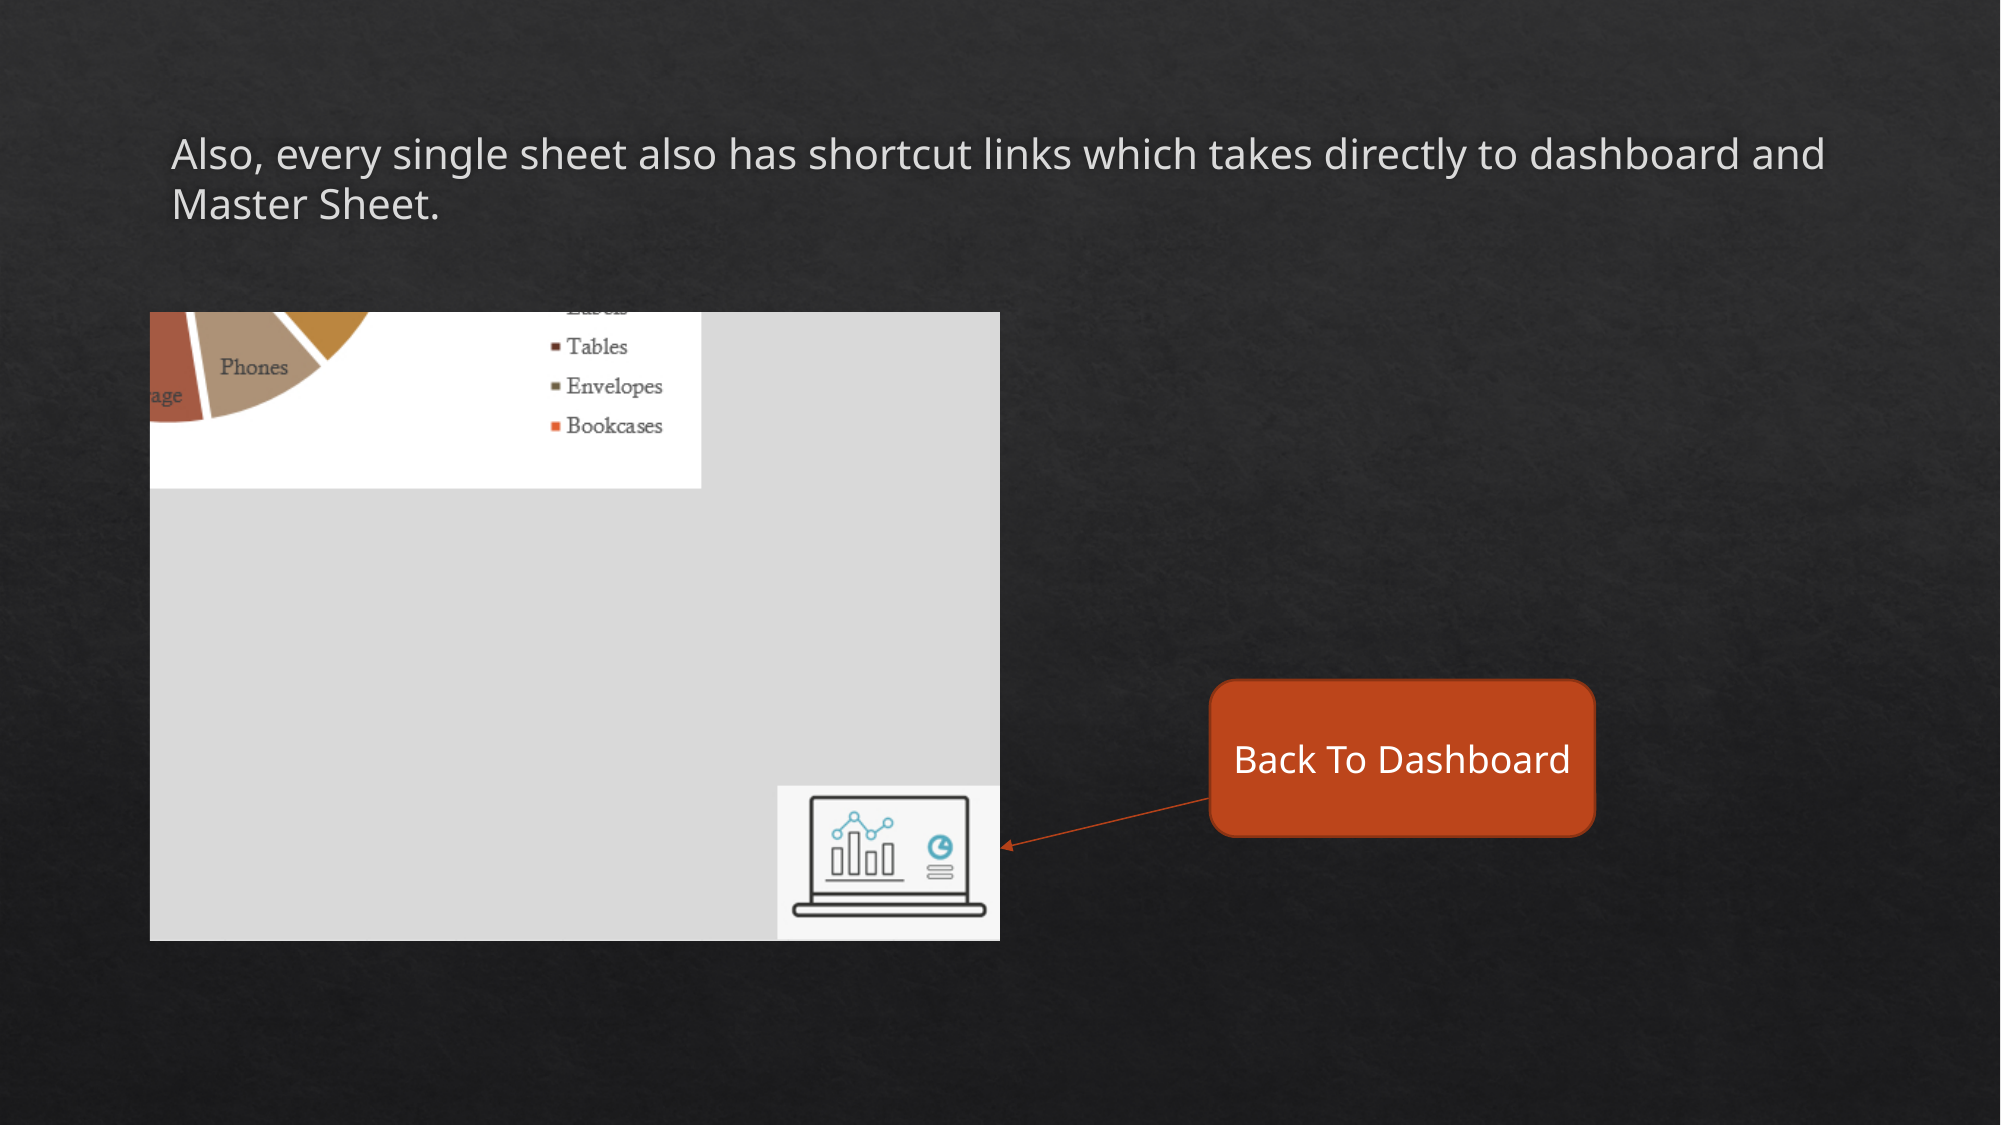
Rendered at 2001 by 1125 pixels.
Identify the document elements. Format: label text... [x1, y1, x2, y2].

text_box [999, 798, 1209, 849]
text_box Back To Dashboard [1208, 678, 1597, 838]
picture [149, 312, 1001, 941]
list Also, every single sheet also has shortcut links which takes directly to dashboard and Master Sheet. [149, 120, 1849, 950]
